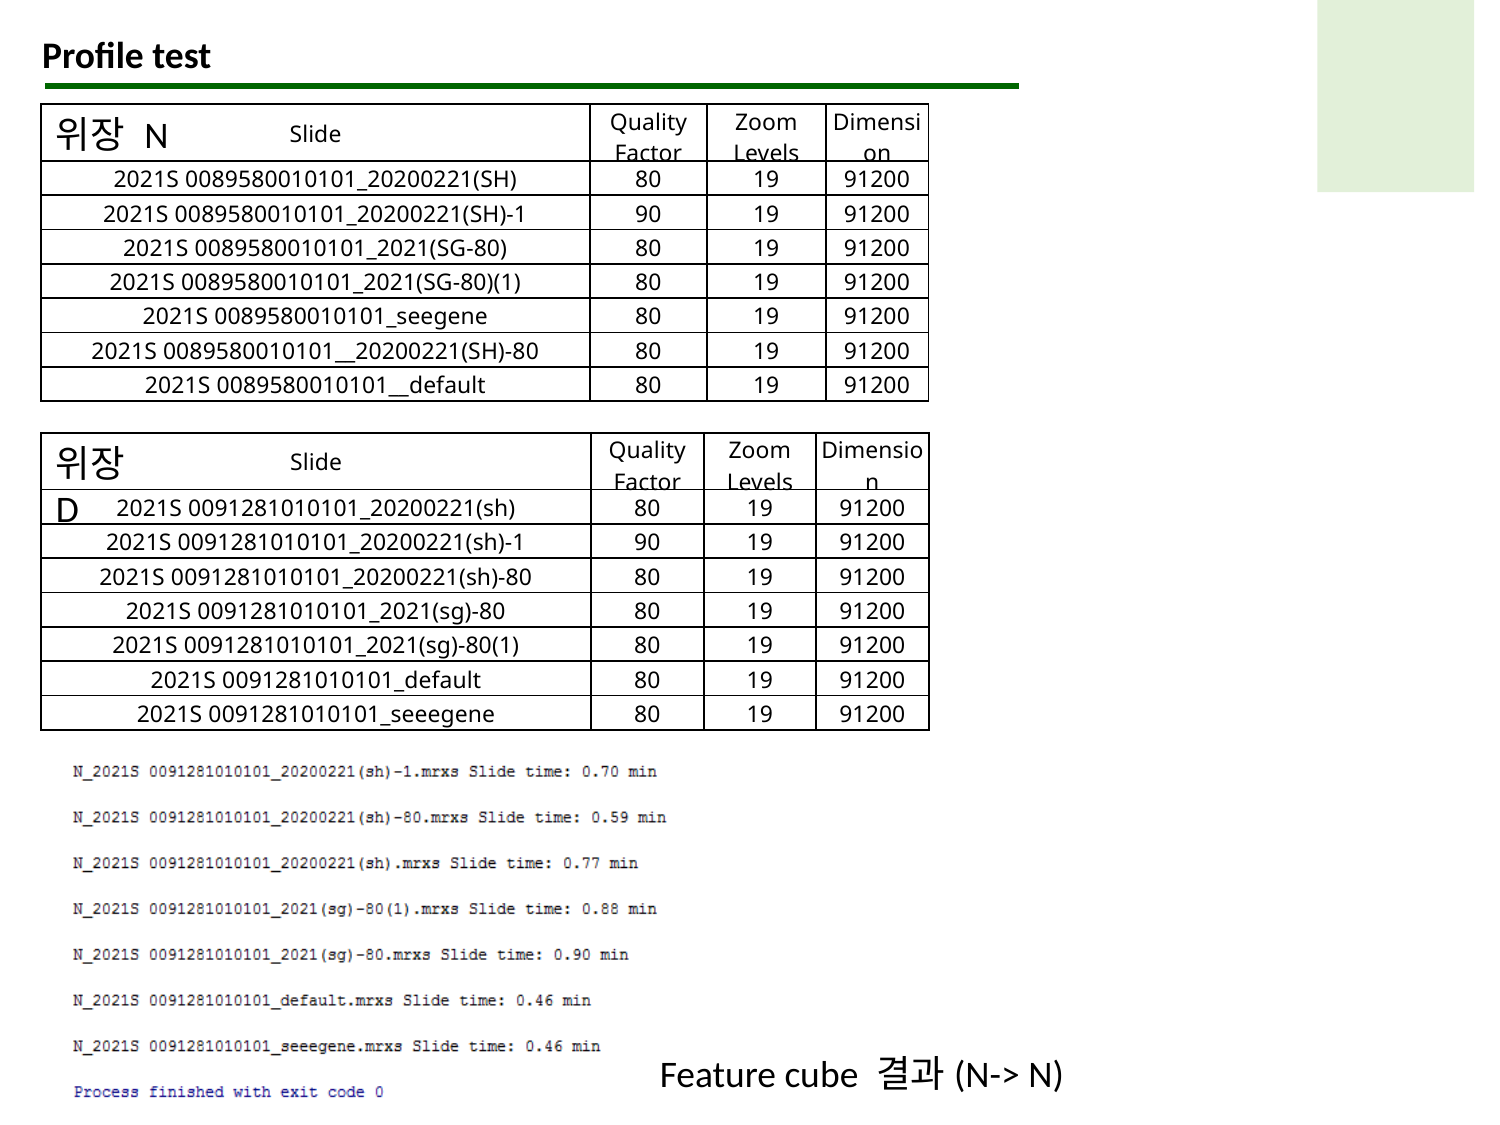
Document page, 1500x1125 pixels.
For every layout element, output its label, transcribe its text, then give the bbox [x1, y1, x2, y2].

table_cell 80 [591, 368, 706, 400]
table_header Quality Factor [591, 105, 706, 160]
table_cell 19 [708, 196, 825, 229]
table_cell 19 [705, 662, 815, 695]
table_cell 2021S 0091281010101_20200221(sh)-80 [42, 559, 590, 592]
table_cell 91200 [817, 490, 928, 523]
table_cell 2021S 0091281010101_20200221(sh) [179, 490, 590, 523]
table_cell 19 [705, 628, 815, 660]
table_cell 80 [592, 593, 703, 626]
text_box 위장 N [41, 104, 250, 164]
table_cell 2021S 0091281010101_default [42, 662, 590, 695]
picture [62, 746, 891, 1104]
table_cell 19 [708, 299, 825, 332]
table_header Slide [250, 105, 589, 160]
table_cell 2021S 0089580010101_2021(SG-80) [42, 230, 589, 263]
table_header Quality Factor [592, 434, 703, 489]
table_cell 19 [705, 559, 815, 592]
table_cell 80 [591, 333, 706, 366]
table_header Zoom Levels [708, 105, 825, 160]
table_cell 19 [708, 230, 825, 263]
table_cell 2021S 0089580010101__20200221(SH)-80 [42, 333, 589, 366]
table_cell 19 [708, 162, 825, 194]
table_cell 19 [705, 593, 815, 626]
table_cell 2021S 0091281010101_2021(sg)-80(1) [42, 628, 590, 660]
table_cell 80 [591, 162, 706, 194]
table_cell 80 [592, 628, 703, 660]
table_cell 2021S 0091281010101_2021(sg)-80 [42, 593, 590, 626]
text_box Profile test [27, 23, 497, 84]
table_cell 90 [592, 525, 703, 557]
text_box 위장 D [41, 432, 179, 538]
table_cell 80 [592, 559, 703, 592]
table_cell 91200 [827, 368, 928, 400]
table_cell 91200 [827, 265, 928, 297]
table_cell 2021S 0091281010101_seeegene [42, 696, 590, 729]
table_cell 19 [708, 333, 825, 366]
table_cell 2021S 0089580010101_seegene [42, 299, 589, 332]
table_cell 19 [705, 696, 815, 729]
table_cell 80 [592, 662, 703, 695]
table_cell 2021S 0089580010101_2021(SG-80)(1) [42, 265, 589, 297]
table_cell 91200 [827, 333, 928, 366]
text_box [1316, 0, 1475, 193]
table_header Dimension [817, 434, 928, 489]
table_cell 91200 [817, 525, 928, 557]
table_cell 80 [591, 265, 706, 297]
table_cell 19 [708, 265, 825, 297]
table_cell 80 [591, 230, 706, 263]
table_header Zoom Levels [705, 434, 815, 489]
table_cell 80 [591, 299, 706, 332]
table_cell 2021S 0089580010101_20200221(SH)-1 [42, 196, 589, 229]
table_cell 19 [705, 525, 815, 557]
table_cell 2021S 0091281010101_20200221(sh)-1 [42, 525, 590, 557]
table_cell 91200 [817, 696, 928, 729]
table_cell 80 [592, 490, 703, 523]
table_header Dimension [827, 105, 928, 160]
table_cell 91200 [827, 230, 928, 263]
table_cell 80 [592, 696, 703, 729]
table_cell 91200 [827, 162, 928, 194]
table_cell 19 [705, 490, 815, 523]
table_cell 19 [708, 368, 825, 400]
table_cell 91200 [817, 593, 928, 626]
table_cell 2021S 0089580010101_20200221(SH) [42, 162, 589, 194]
table_cell 91200 [817, 662, 928, 695]
table_cell 2021S 0089580010101__default [42, 368, 589, 400]
table_cell 90 [591, 196, 706, 229]
table_cell 91200 [817, 559, 928, 592]
table_cell 91200 [827, 299, 928, 332]
table_cell 91200 [827, 196, 928, 229]
table_header Slide [179, 434, 590, 489]
table_cell 91200 [817, 628, 928, 660]
text_box Feature cube 결과(N-> N) [891, 1042, 1173, 1103]
